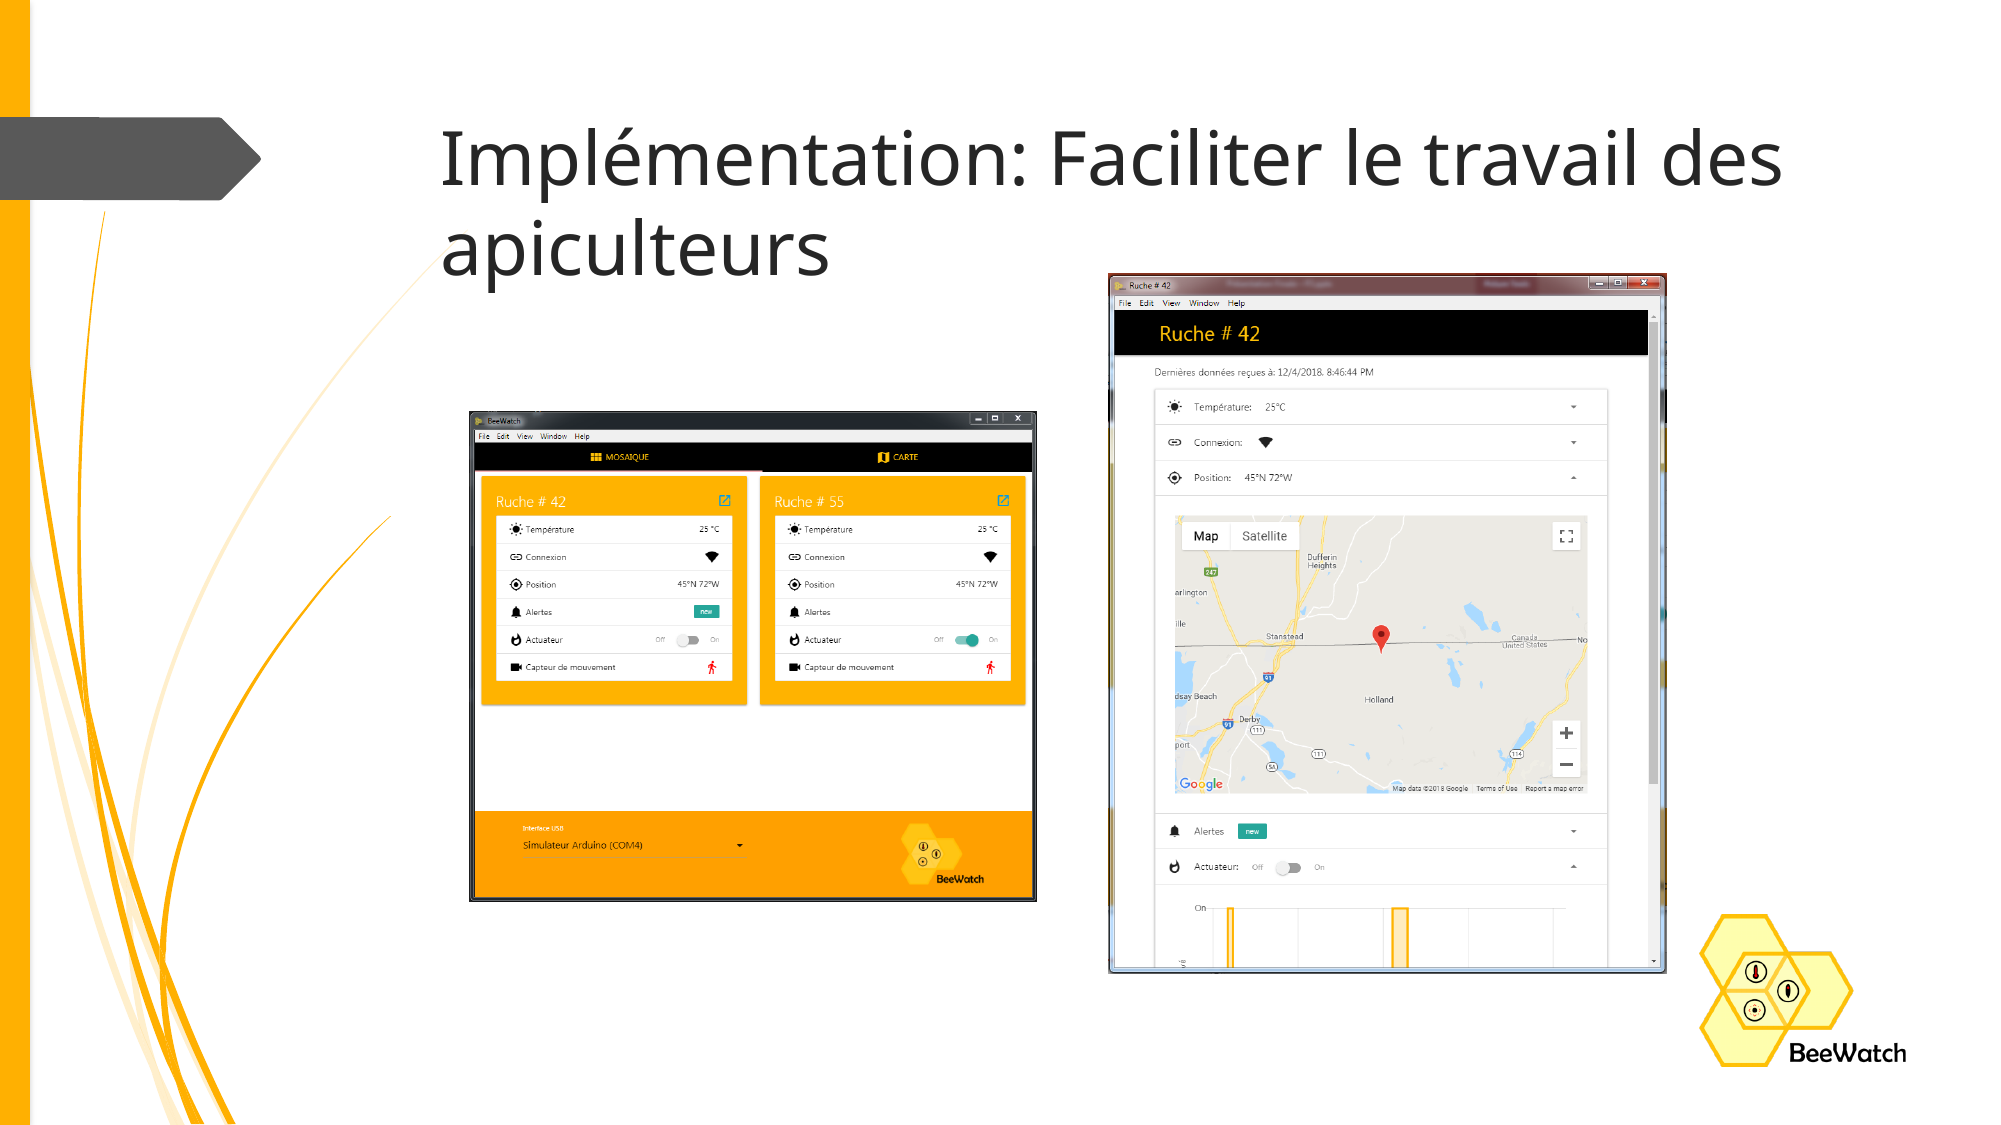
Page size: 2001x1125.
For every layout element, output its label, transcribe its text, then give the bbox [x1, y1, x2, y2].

picture [1108, 273, 1667, 974]
title Implémentation: Faciliter le travail des apiculteurs [425, 102, 1888, 313]
picture [469, 411, 1037, 902]
picture [1699, 914, 1906, 1067]
